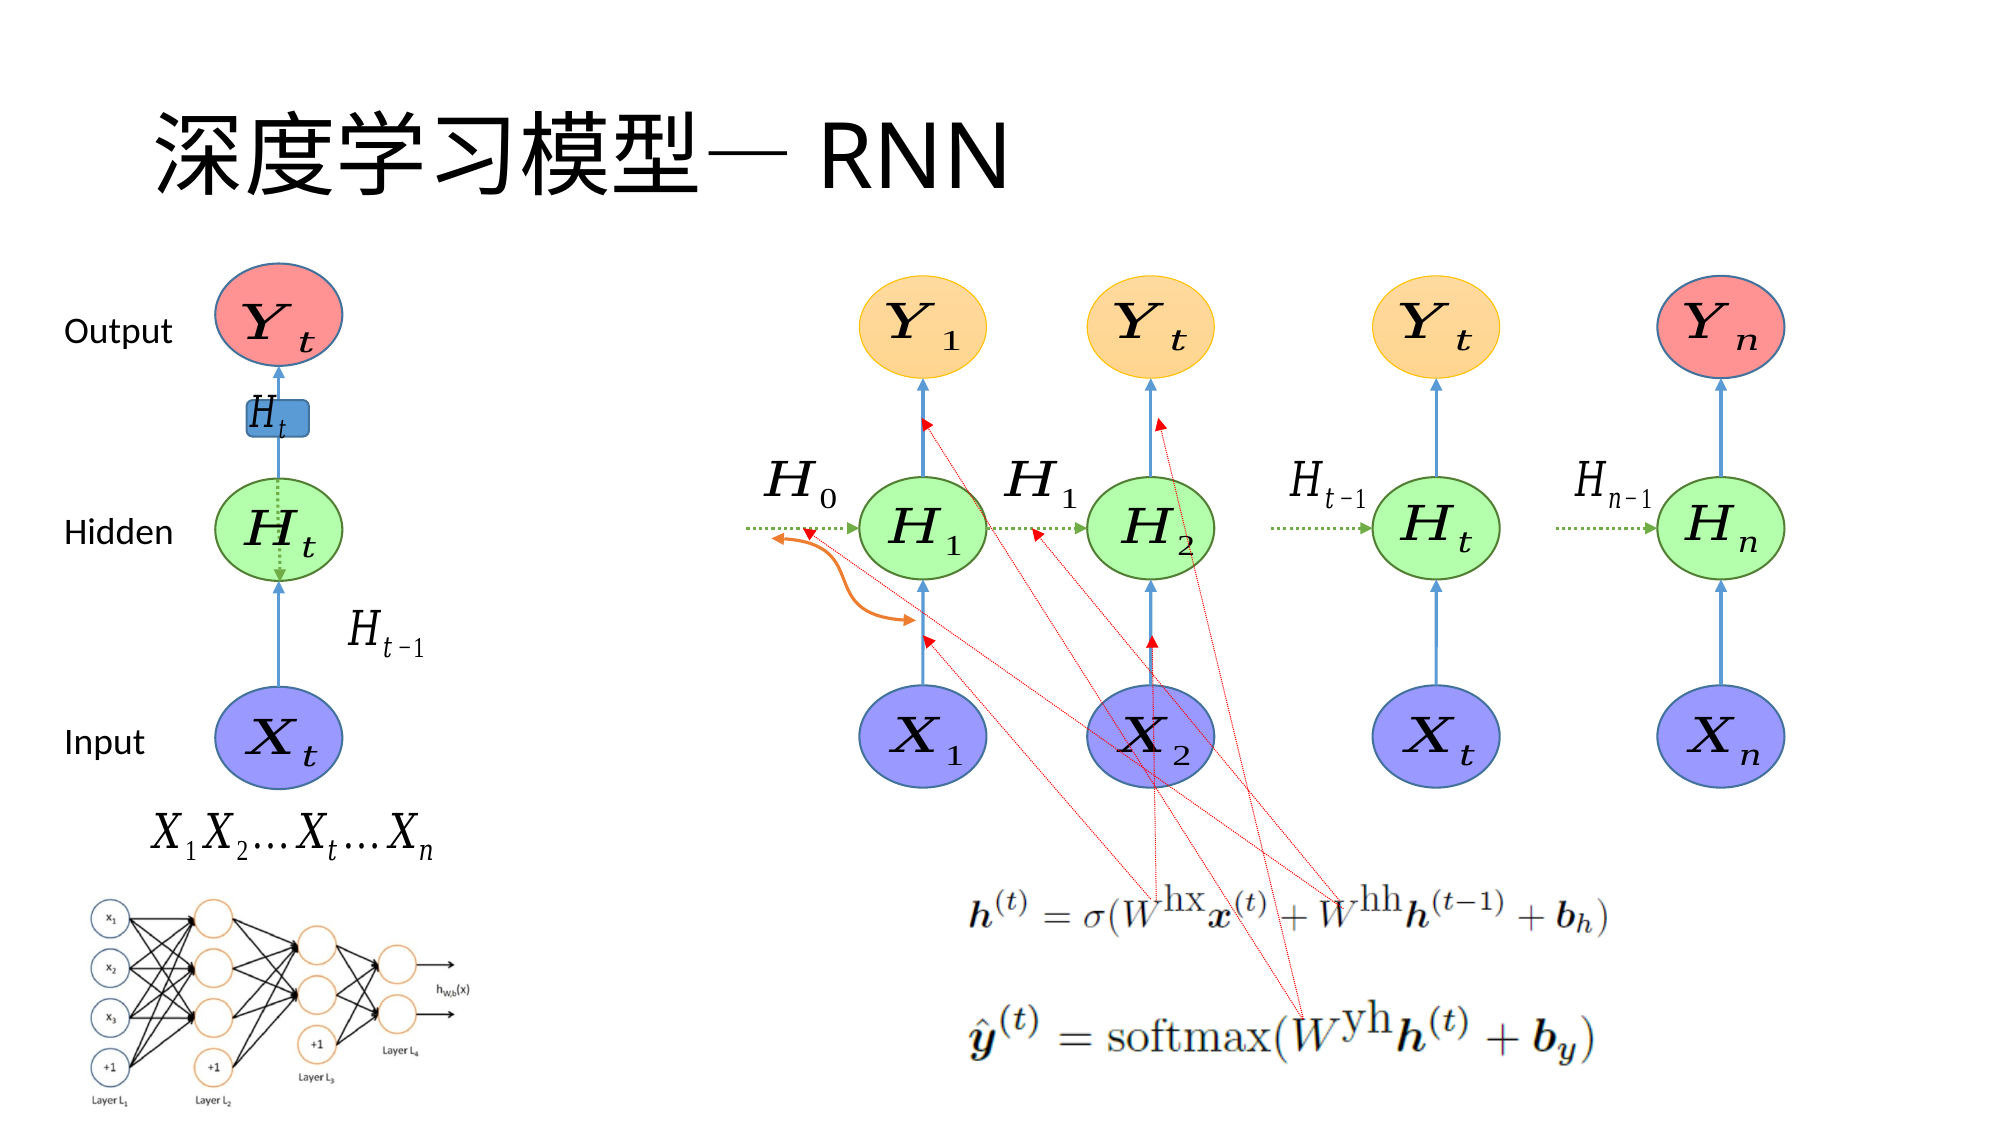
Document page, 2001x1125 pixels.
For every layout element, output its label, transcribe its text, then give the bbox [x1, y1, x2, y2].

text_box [802, 417, 1625, 1083]
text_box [49, 263, 435, 867]
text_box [746, 275, 1785, 788]
title 深度学习模型—RNN [137, 59, 1863, 259]
picture [81, 895, 475, 1111]
